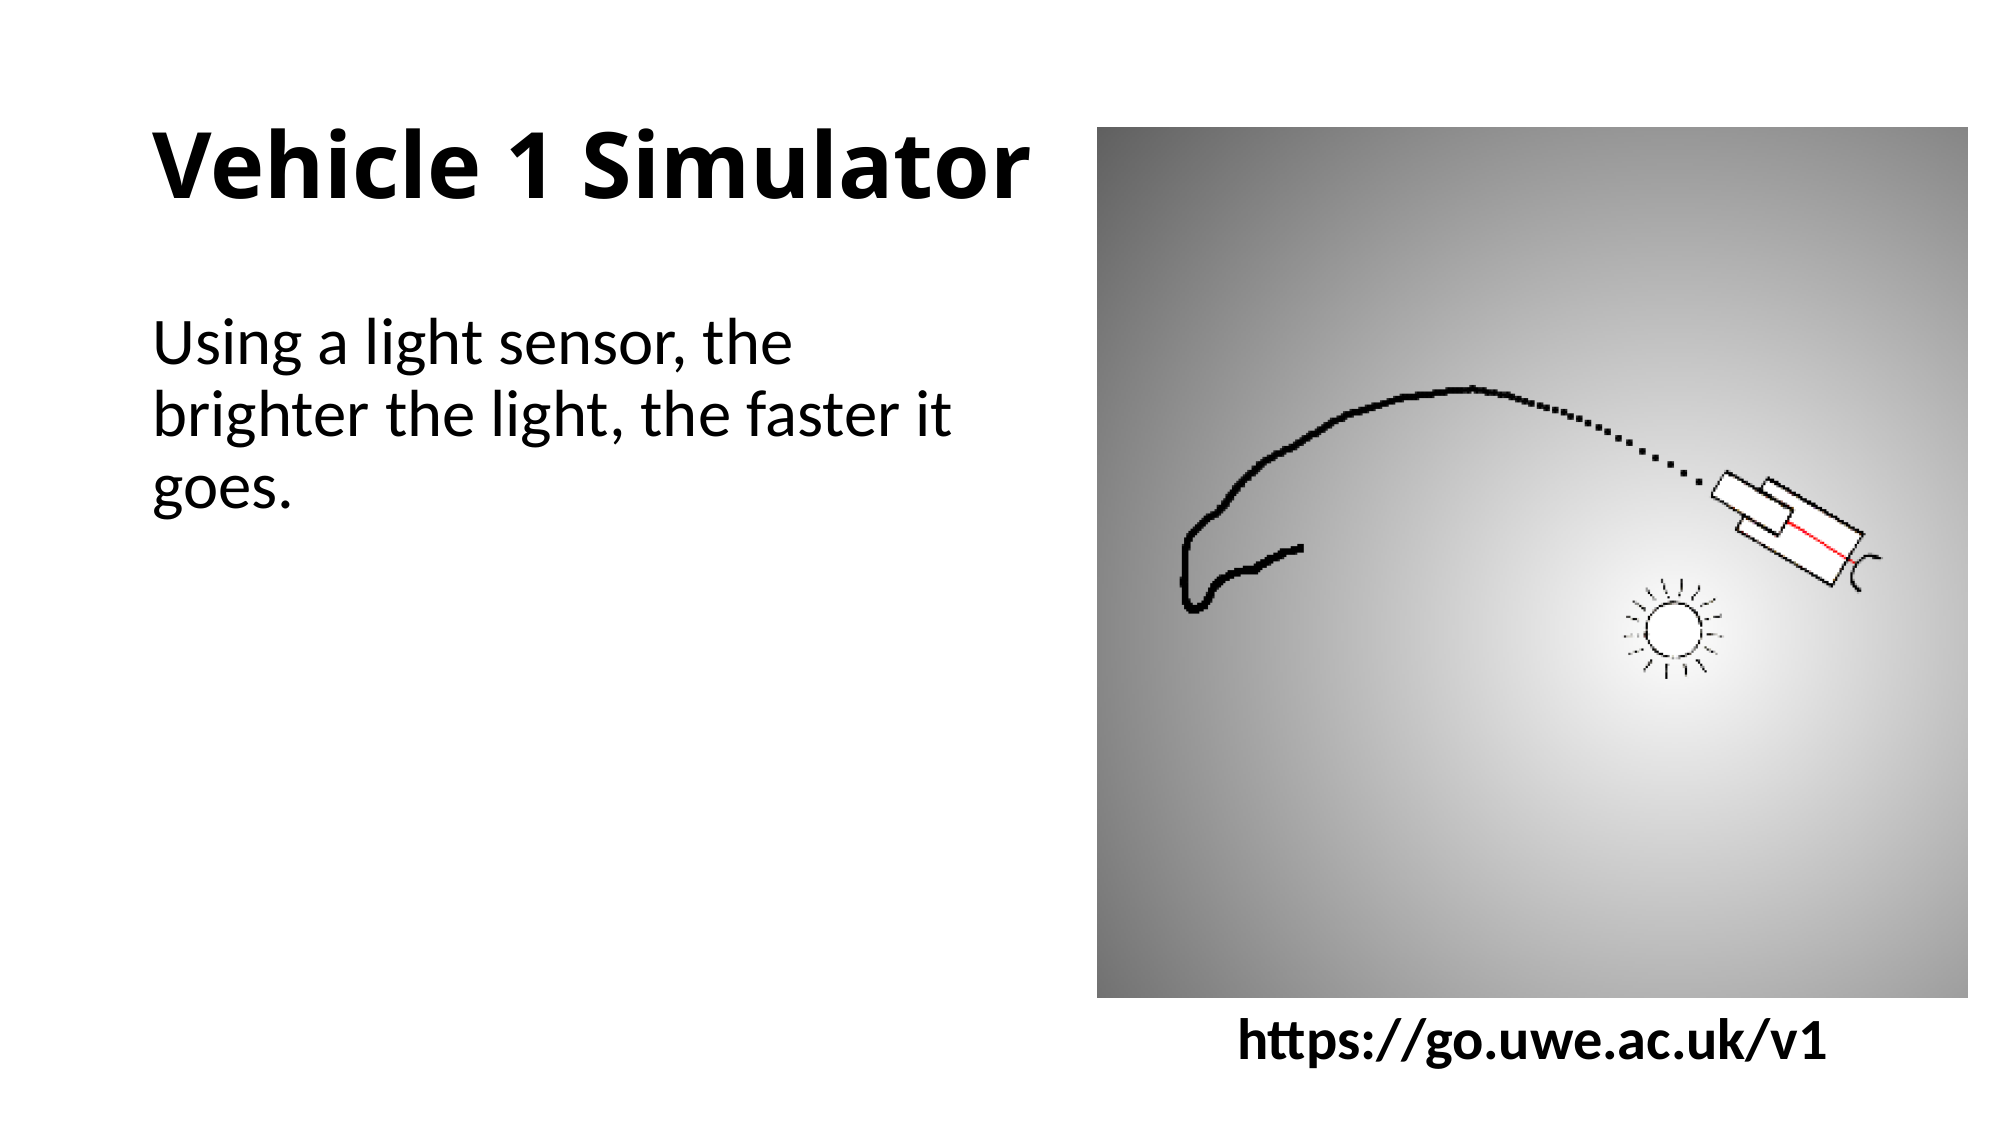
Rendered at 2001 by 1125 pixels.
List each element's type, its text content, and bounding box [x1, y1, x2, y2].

title Vehicle 1 Simulator [137, 59, 1863, 278]
text_box https://go.uwe.ac.uk/v1 [1097, 998, 1968, 1124]
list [1097, 127, 1968, 998]
list Using a light sensor, the brighter the light, the faster it goes. [137, 299, 1027, 1014]
